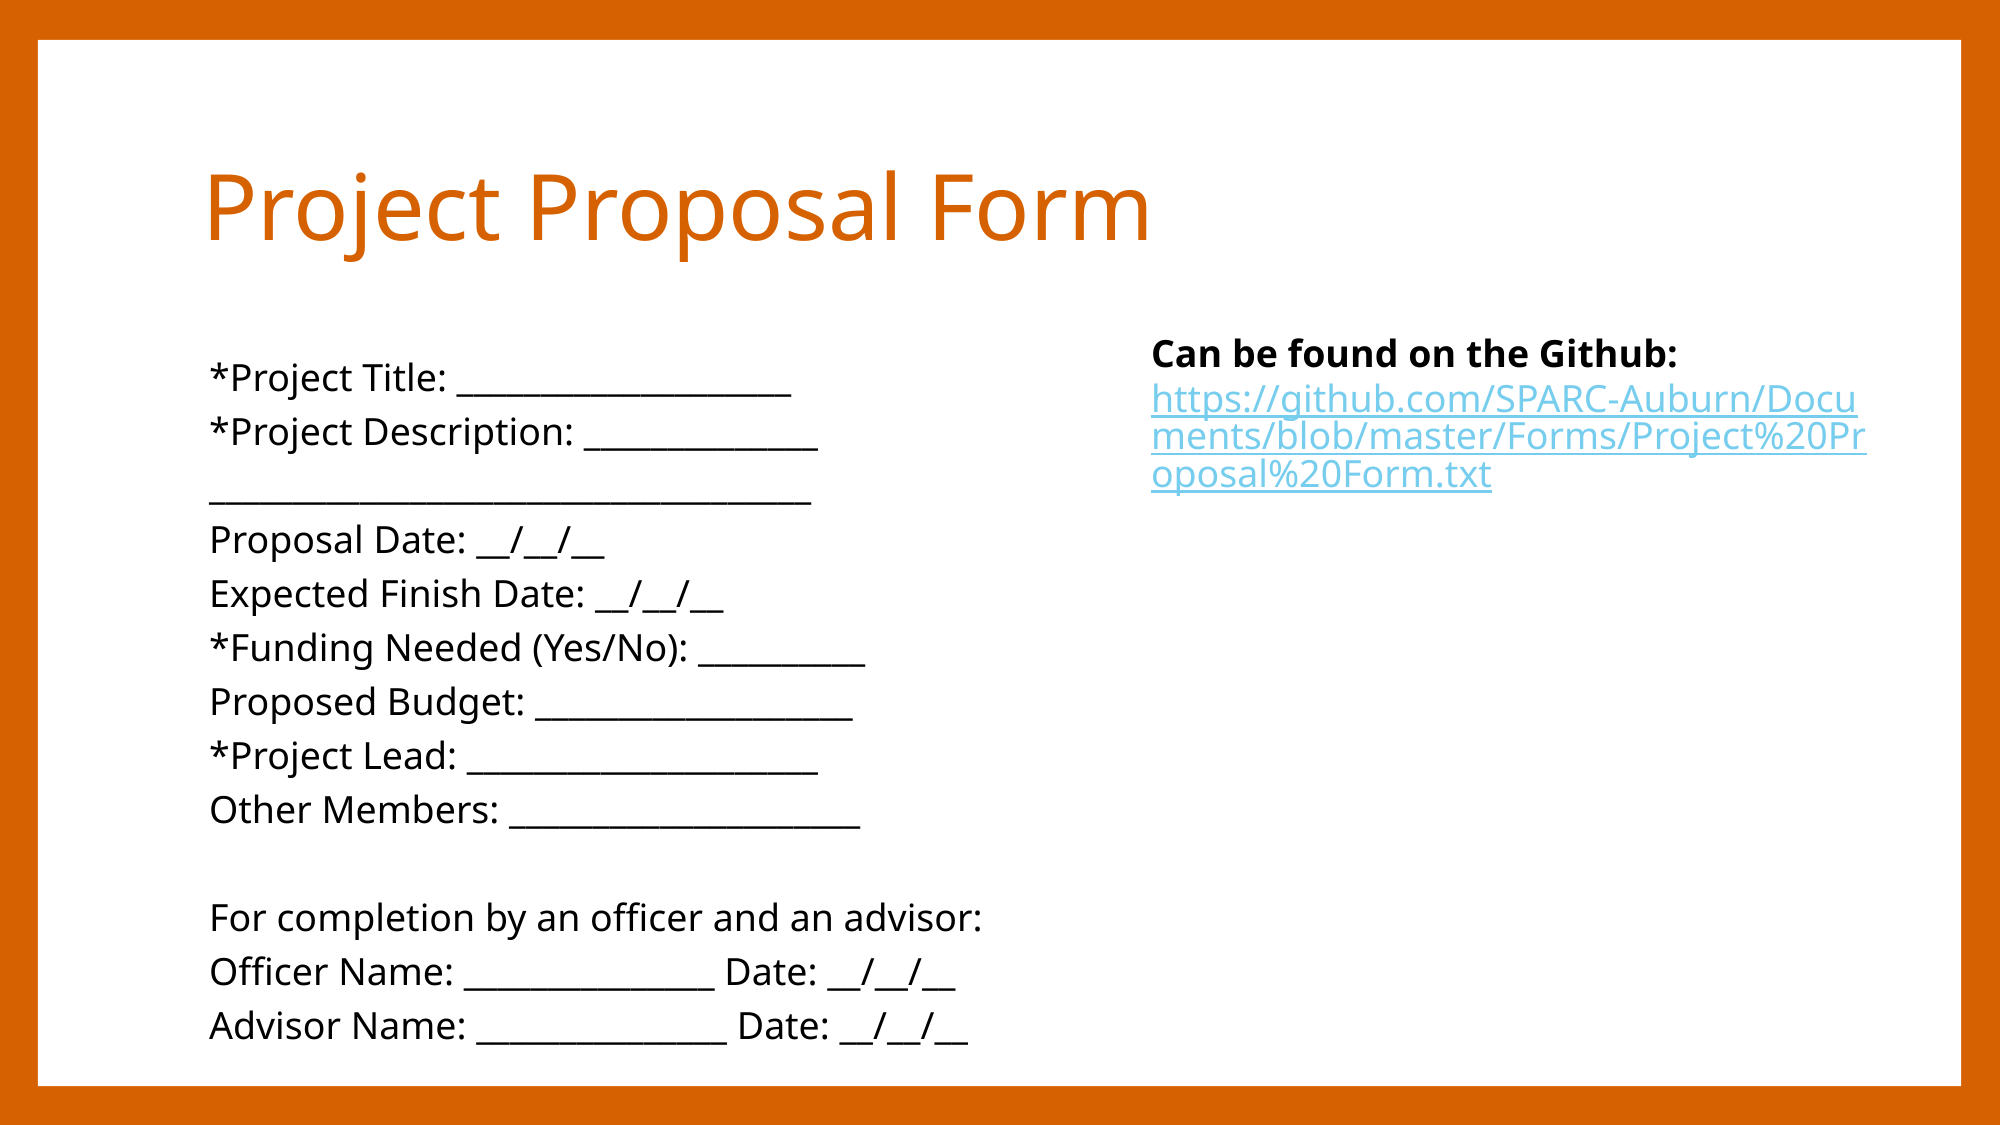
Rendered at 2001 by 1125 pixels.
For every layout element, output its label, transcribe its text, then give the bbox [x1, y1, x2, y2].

title Project Proposal Form [187, 99, 1808, 323]
list *Project Title: ____________________ *Project Description: ______________ ____________________________________ Proposal Date: __/__/__ Expected Finish Date: __/__/__ *Funding Needed (Yes/No): __________ Proposed Budget: ___________________ *Project Lead: _____________________ Other Members: _____________________ For completion by an officer and an advisor: Officer Name: _______________ Date: __/__/__ Advisor Name: _______________ Date: __/__/__ [187, 337, 1050, 1062]
text_box Can be found on the Github: https://github.com/SPARC-Auburn/Documents/blob/master/Forms/Project%20Proposal%20Form.txt [1136, 322, 1890, 479]
